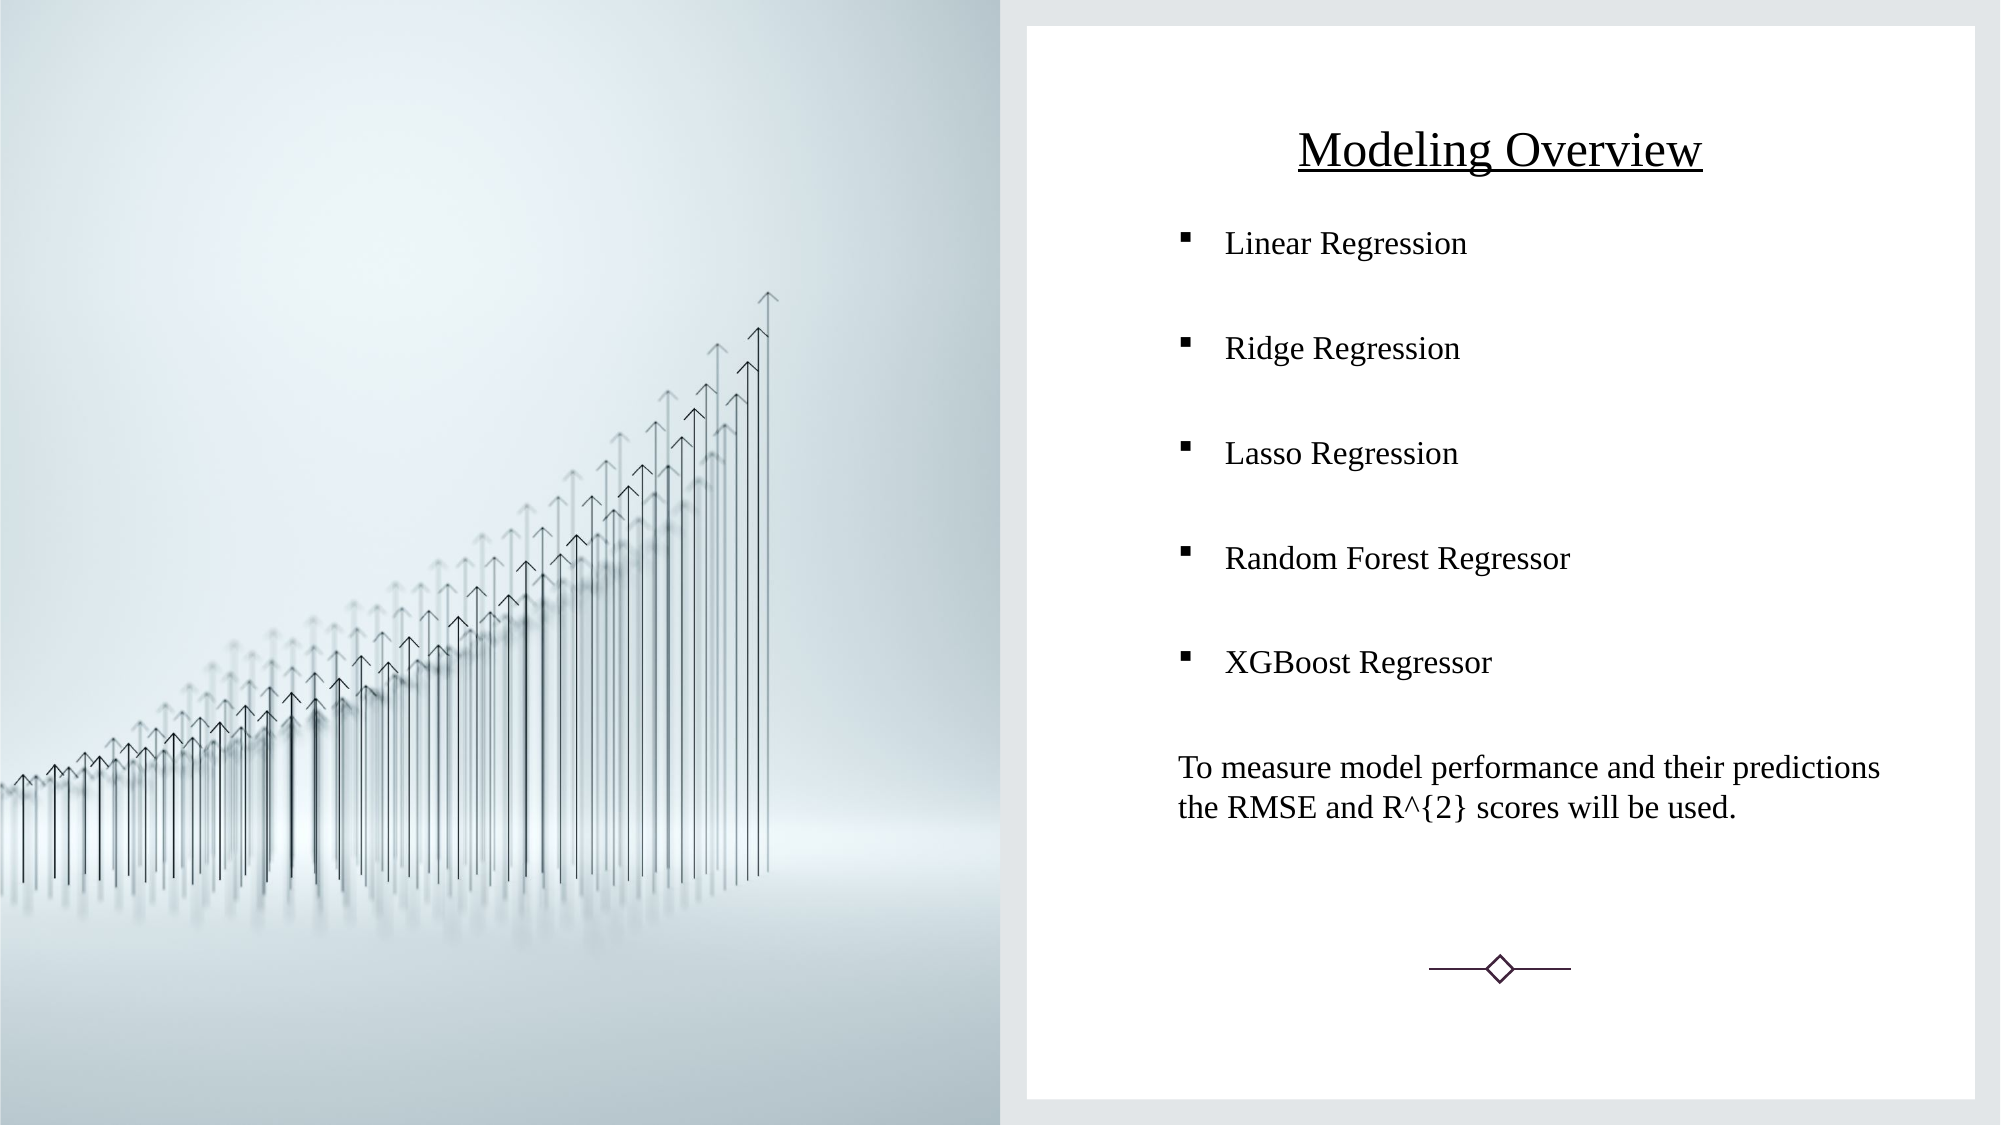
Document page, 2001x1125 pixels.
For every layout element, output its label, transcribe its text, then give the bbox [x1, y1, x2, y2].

title Modeling Overview [1121, 42, 1879, 184]
text_box Linear Regression Ridge Regression Lasso Regression Random Forest Regressor XGBoost Regressor To measure model performance and their predictions the RMSE and R^{2} scores will be used. [1163, 214, 1921, 952]
picture [0, 0, 1001, 1125]
text_box [1001, 0, 2000, 1125]
text_box [1026, 25, 1976, 1100]
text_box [1428, 959, 1572, 979]
